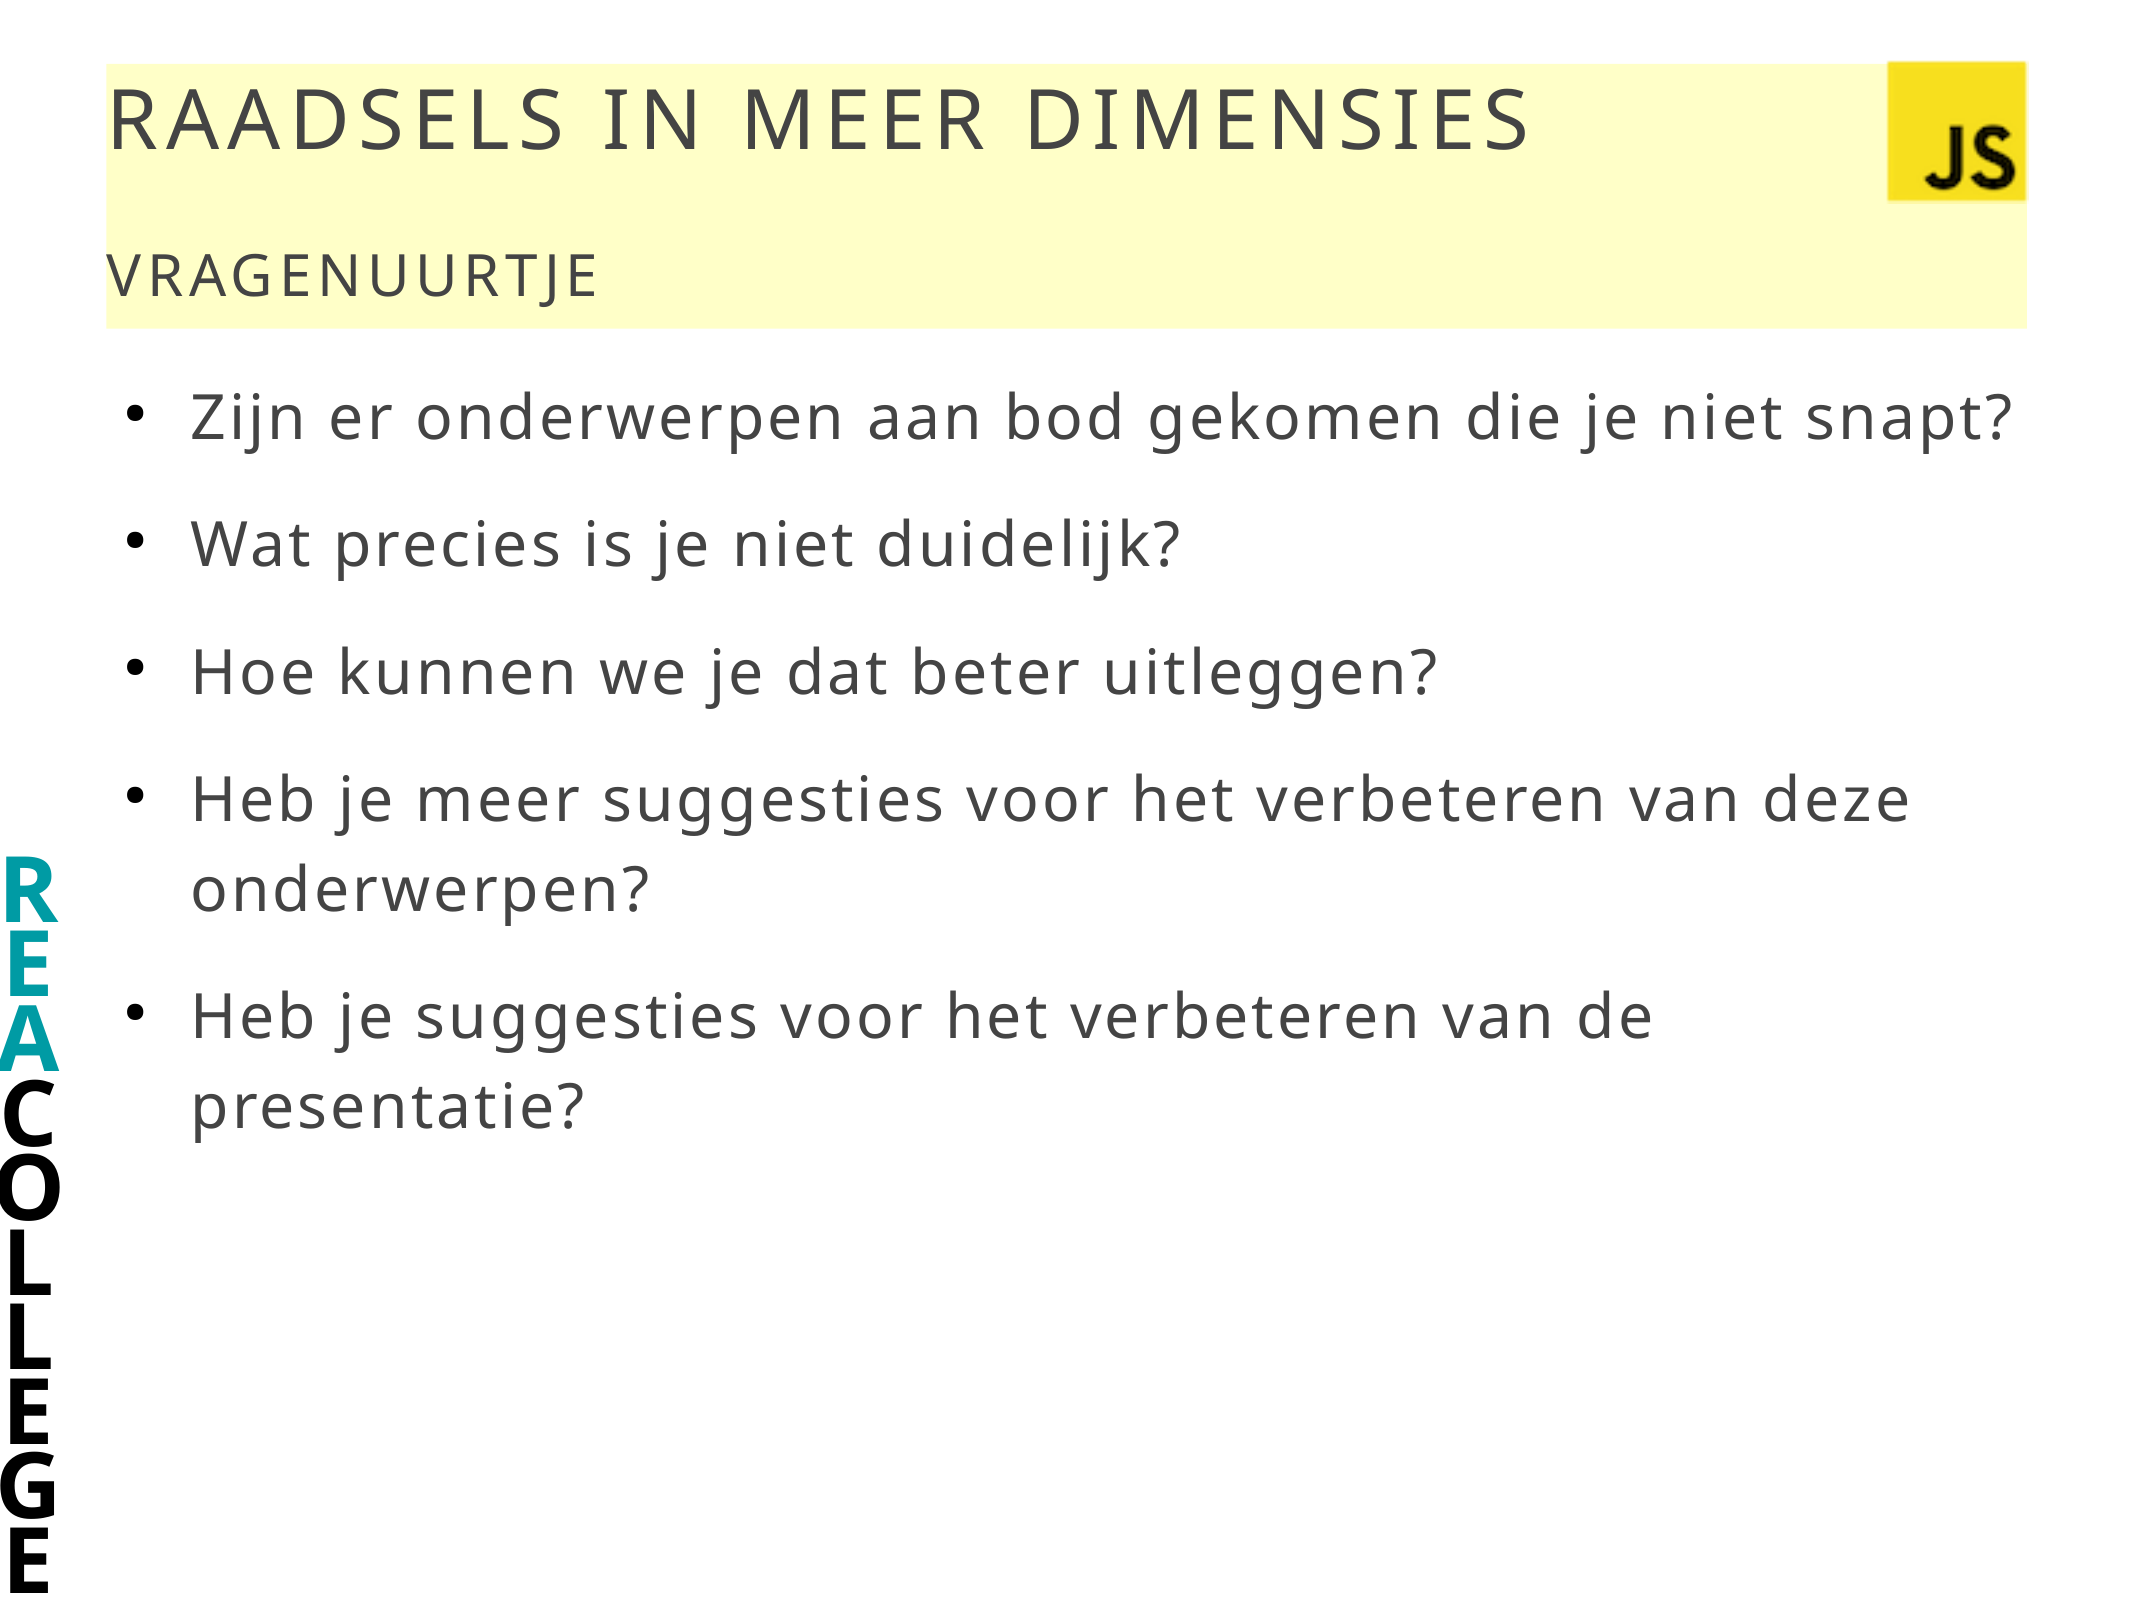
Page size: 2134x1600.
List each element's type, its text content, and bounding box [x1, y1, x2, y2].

title Raadsels in meer dimensies Vragenuurtje [105, 63, 2028, 330]
picture [1886, 60, 2030, 204]
list Zijn er onderwerpen aan bod gekomen die je niet snapt? Wat precies is je niet duidelijk? Hoe kunnen we je dat beter uitleggen? Heb je meer suggesties voor het verbeteren van deze onderwerpen? Heb je suggesties voor het verbeteren van de presentatie? [105, 361, 2028, 1513]
